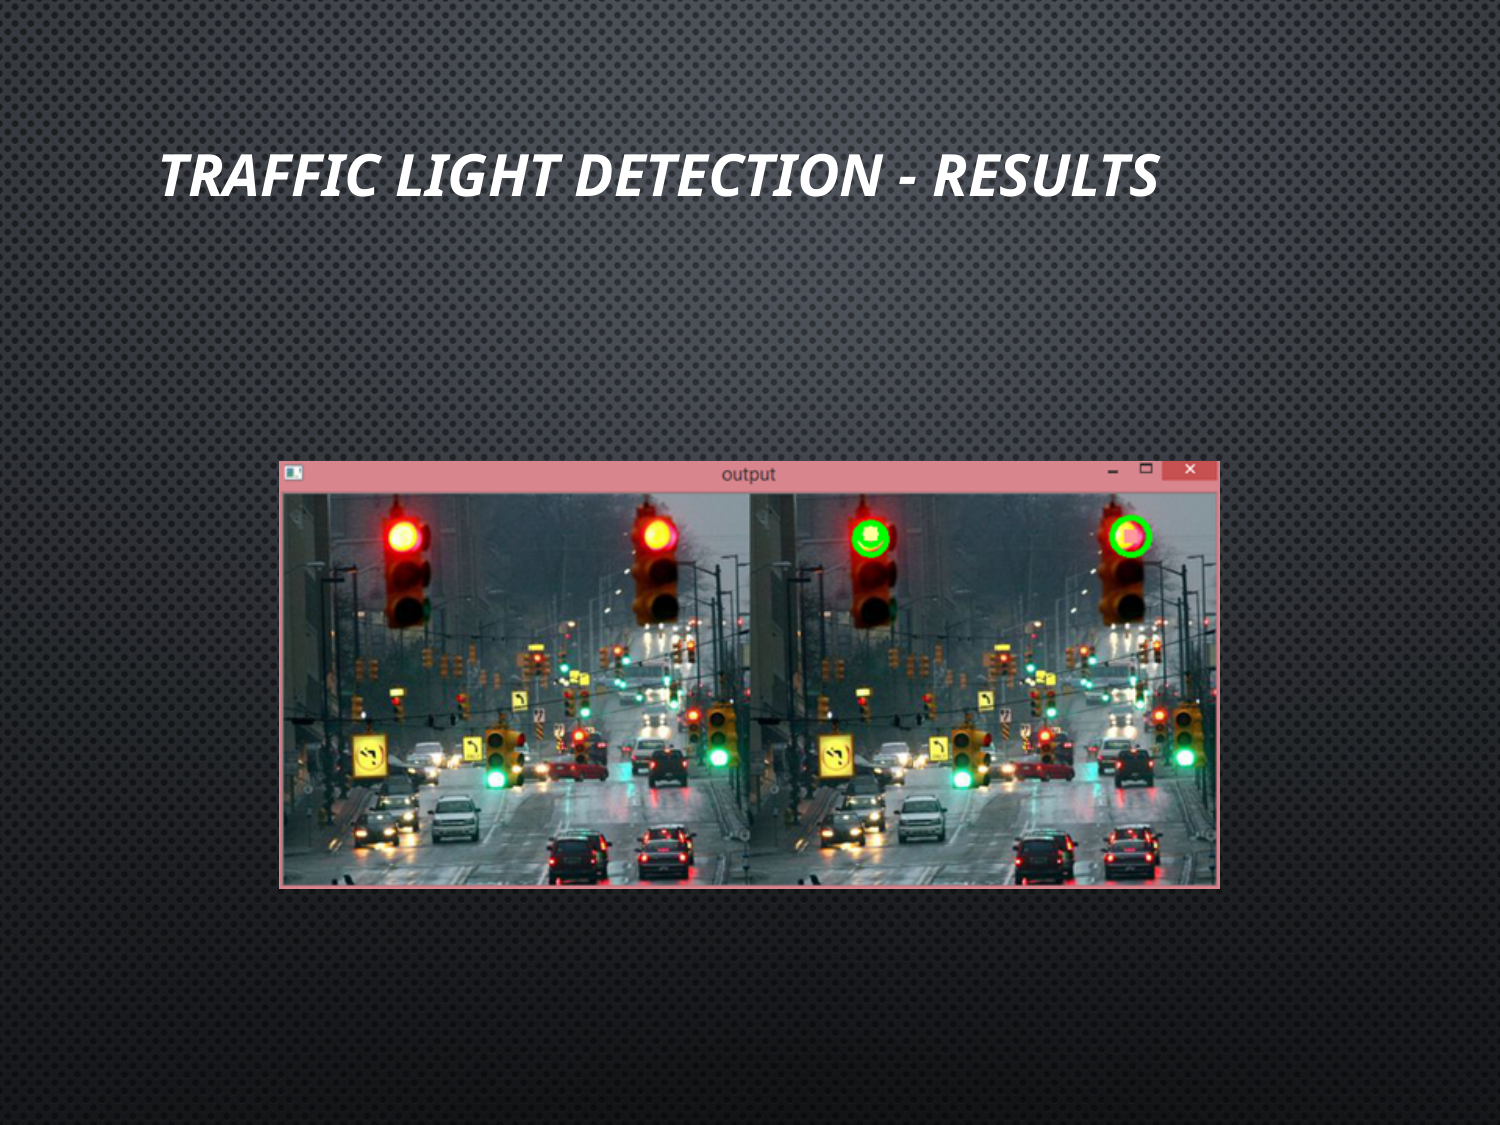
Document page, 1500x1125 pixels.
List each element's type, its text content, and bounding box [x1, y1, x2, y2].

title Traffic Light Detection - Results [142, 36, 1407, 311]
picture [279, 460, 1221, 889]
